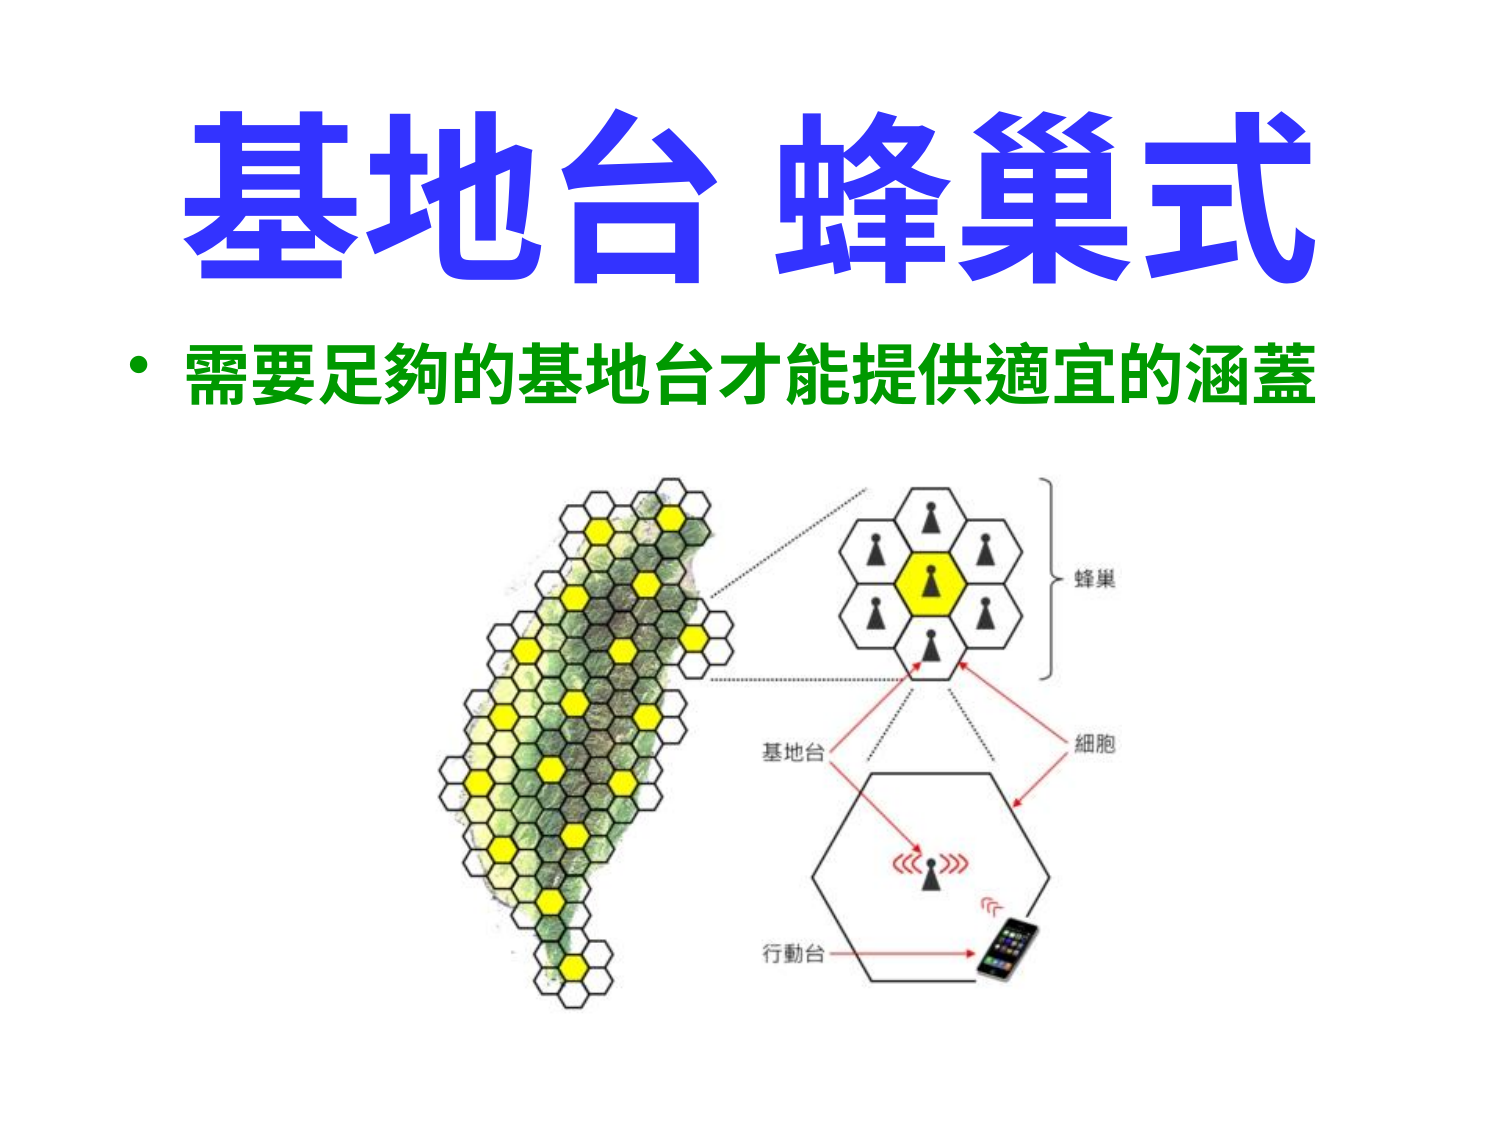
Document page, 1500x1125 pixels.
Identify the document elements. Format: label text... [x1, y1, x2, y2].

title 基地台 蜂巢式 [112, 99, 1388, 288]
list 需要足夠的基地台才能提供適宜的涵蓋 [112, 324, 1388, 1000]
picture [430, 467, 1123, 1016]
